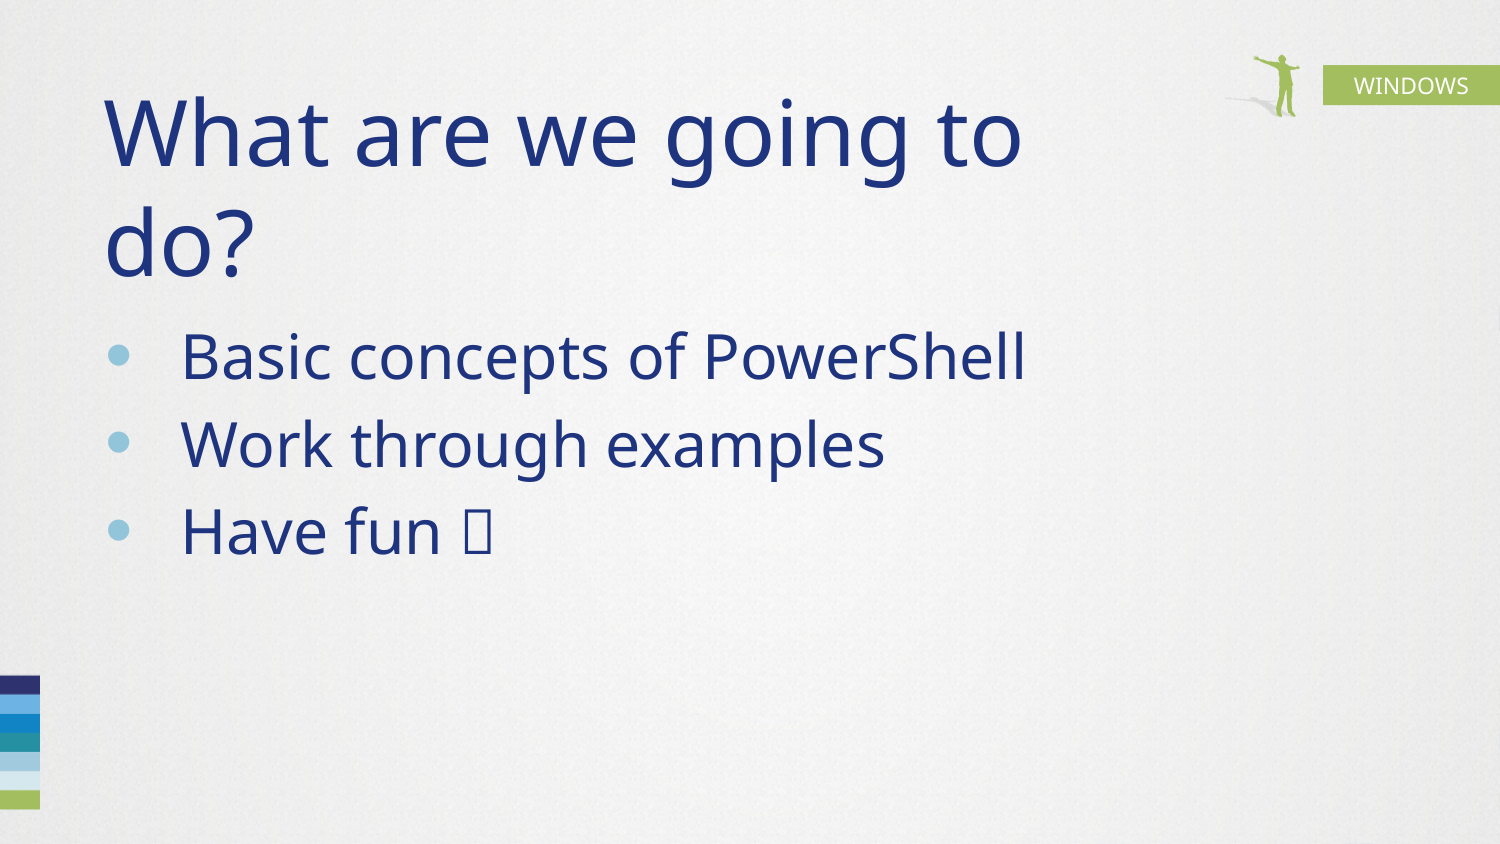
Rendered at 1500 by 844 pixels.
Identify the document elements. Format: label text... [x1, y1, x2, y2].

title What are we going to do? [88, 67, 1200, 208]
list Basic concepts of PowerShell Work through examples Have fun  [88, 222, 1200, 806]
picture [0, 0, 1500, 844]
